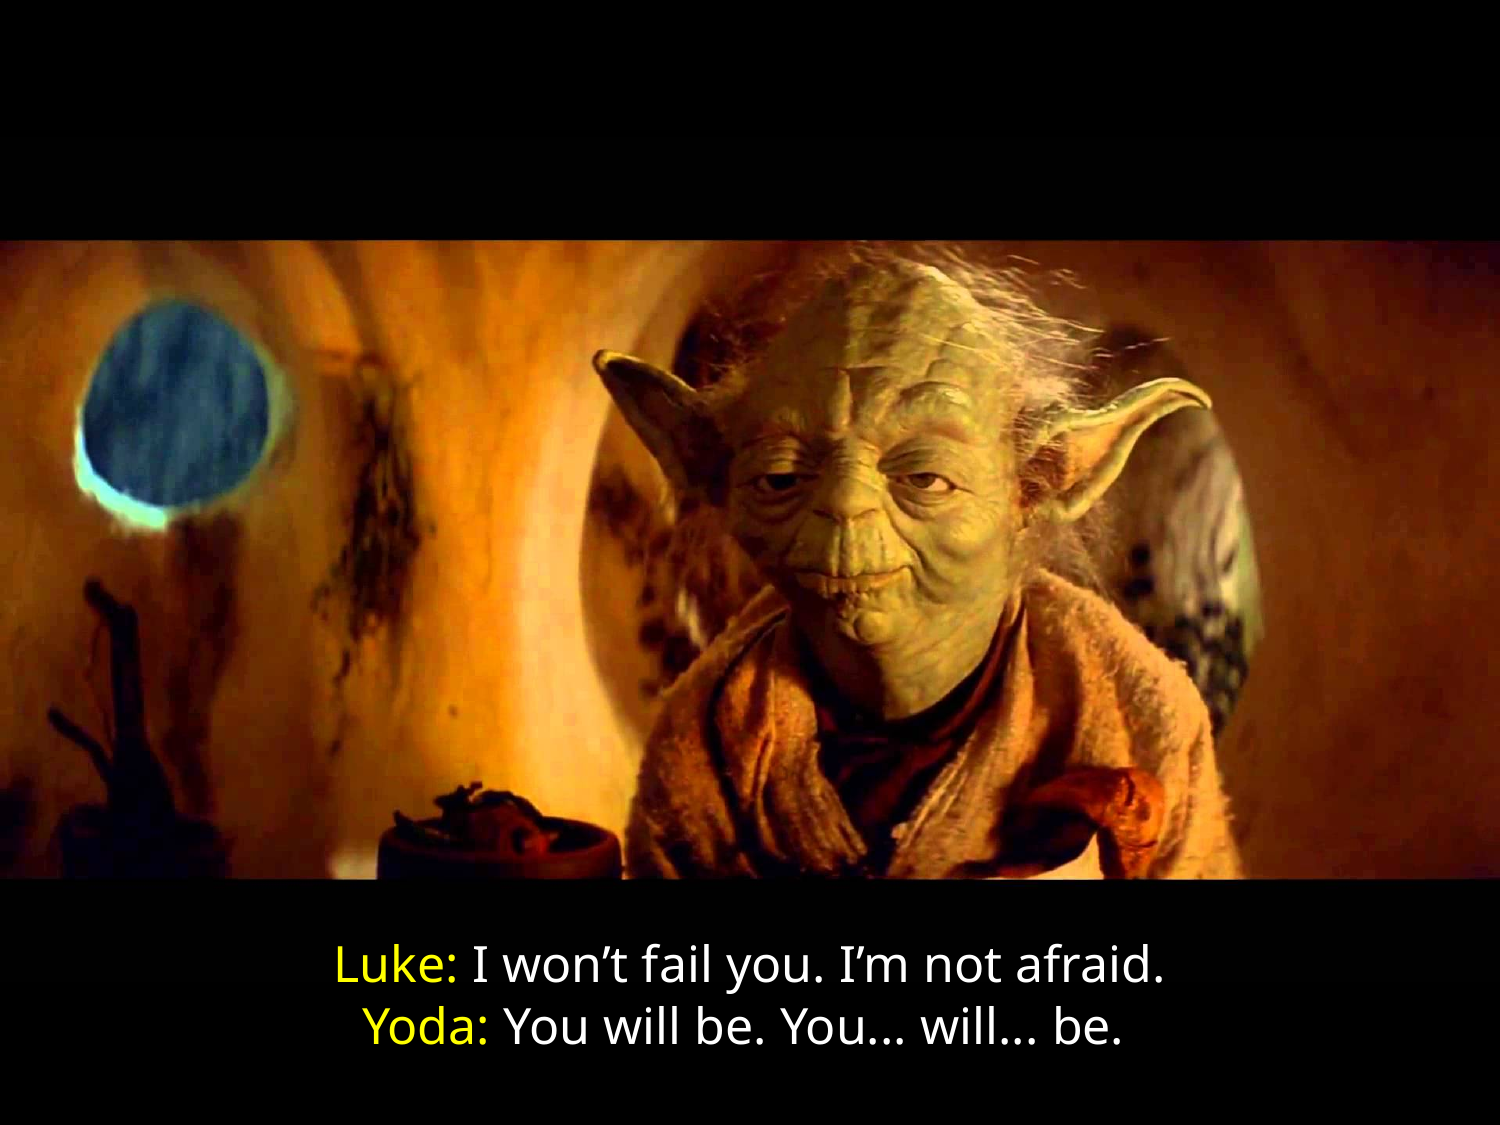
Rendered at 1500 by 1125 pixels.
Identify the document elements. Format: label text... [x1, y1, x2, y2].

picture [0, 137, 1500, 982]
text_box Luke: I won’t fail you. I’m not afraid. [0, 989, 1500, 1000]
text_box Yoda: You will be. You... will... be. [0, 1000, 1500, 1062]
